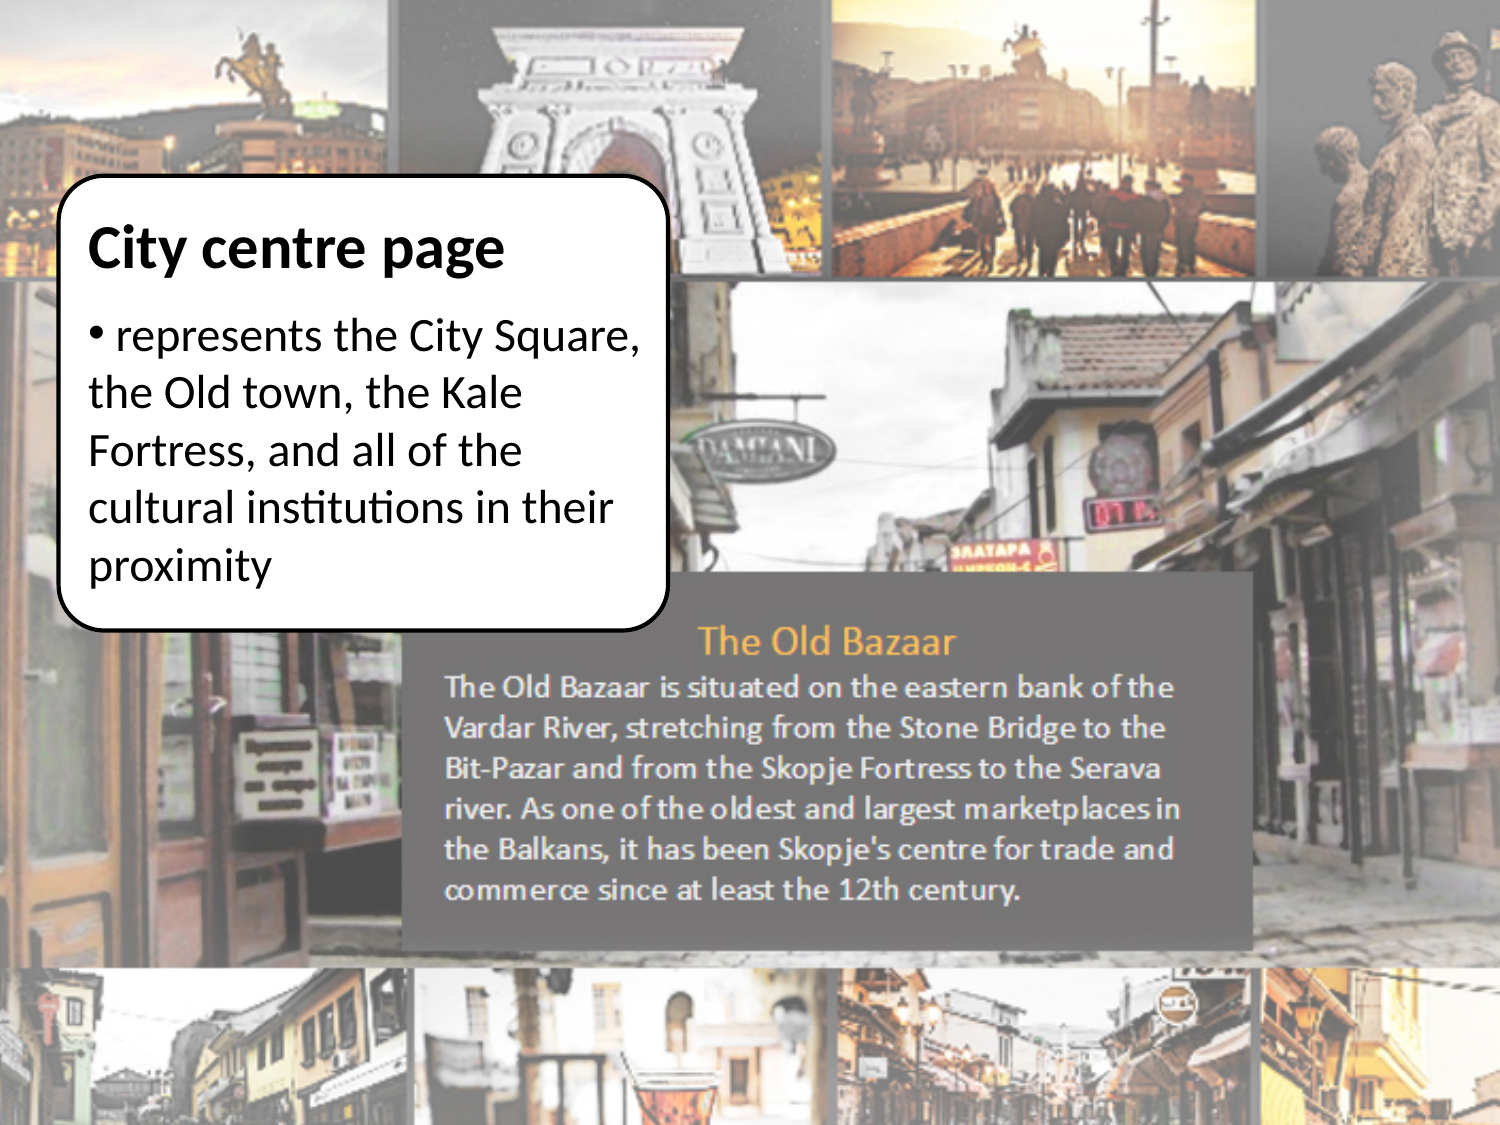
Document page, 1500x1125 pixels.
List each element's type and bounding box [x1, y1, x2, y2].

list [0, 0, 1500, 1125]
